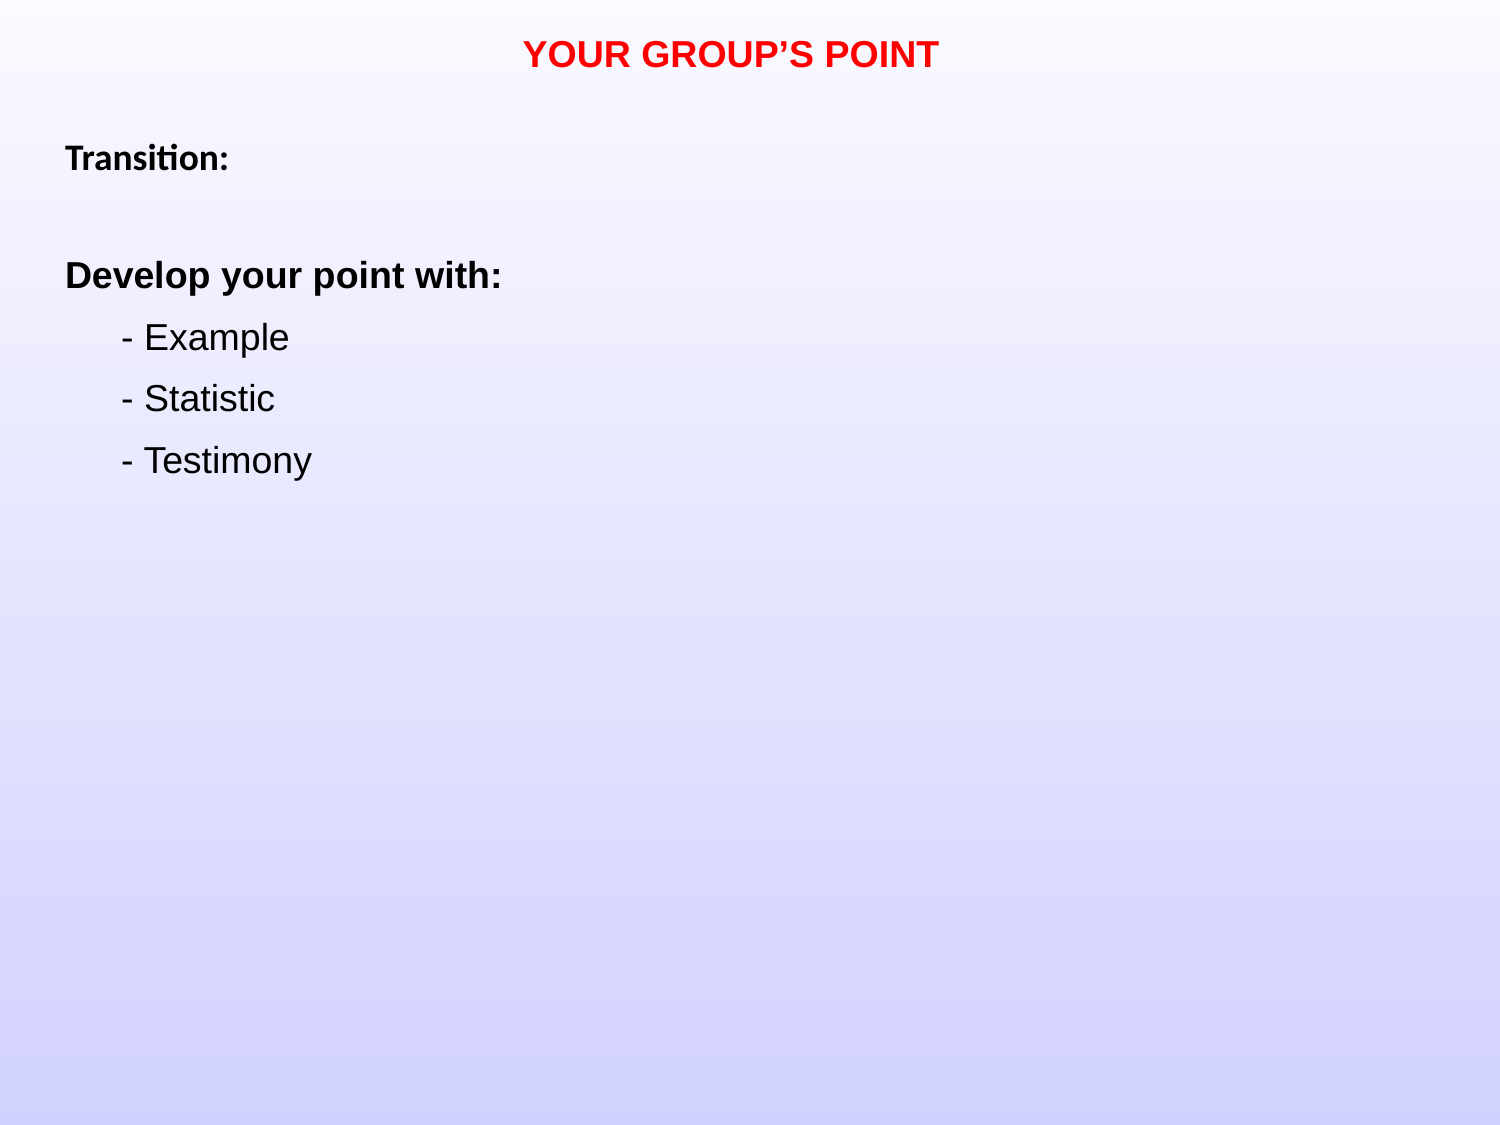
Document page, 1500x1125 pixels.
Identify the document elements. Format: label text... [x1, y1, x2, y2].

list Transition: Develop your point with: - Example - Statistic - Testimony [50, 125, 1488, 763]
text_box YOUR GROUP’S POINT [199, 0, 1263, 83]
